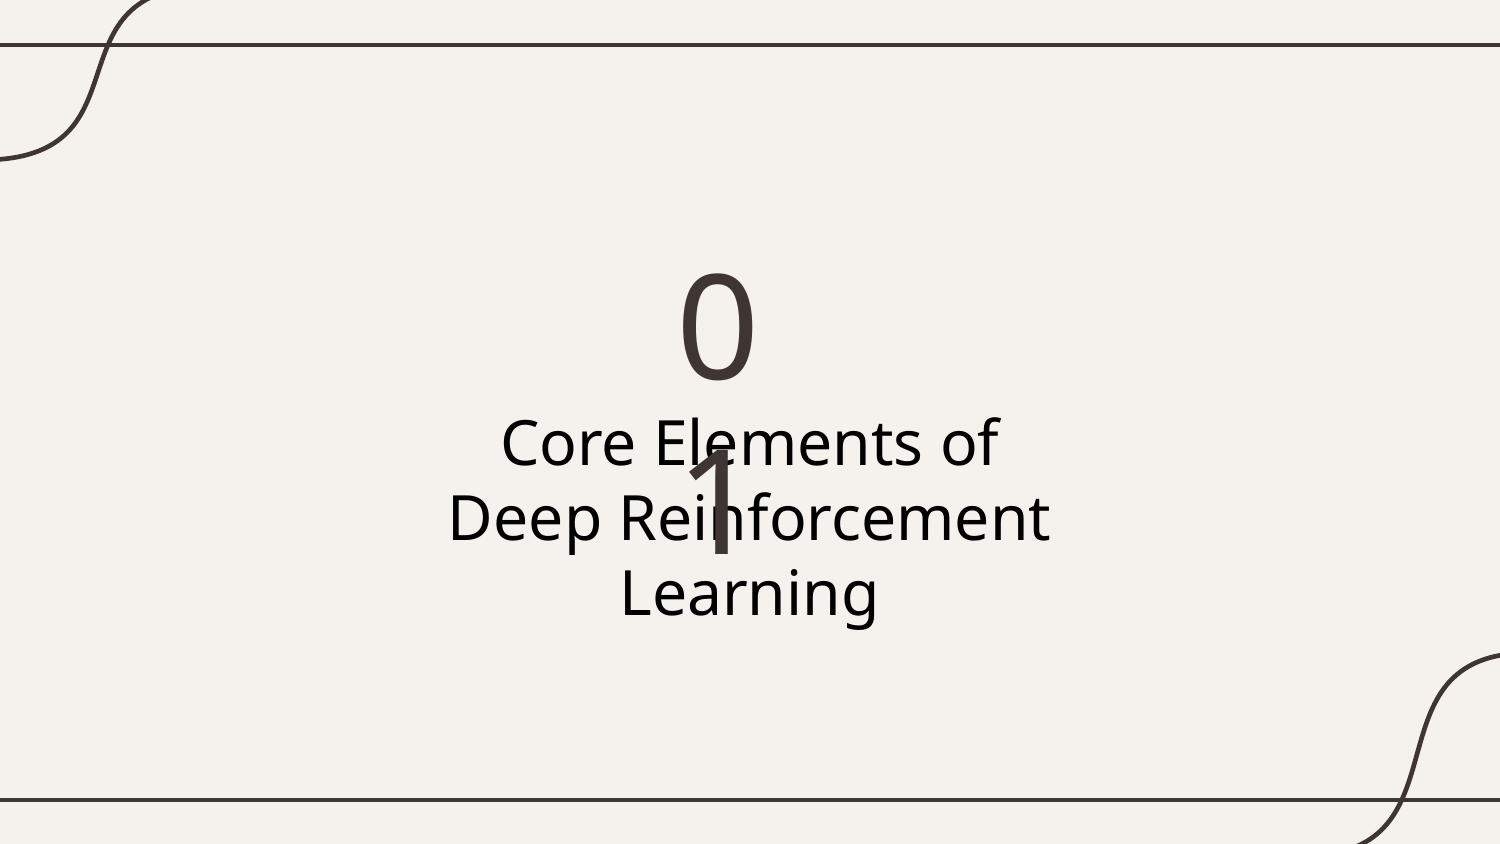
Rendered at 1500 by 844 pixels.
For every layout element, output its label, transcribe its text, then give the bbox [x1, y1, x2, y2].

title 01 [661, 218, 839, 380]
title Core Elements of Deep Reinforcement Learning [318, 388, 1182, 523]
